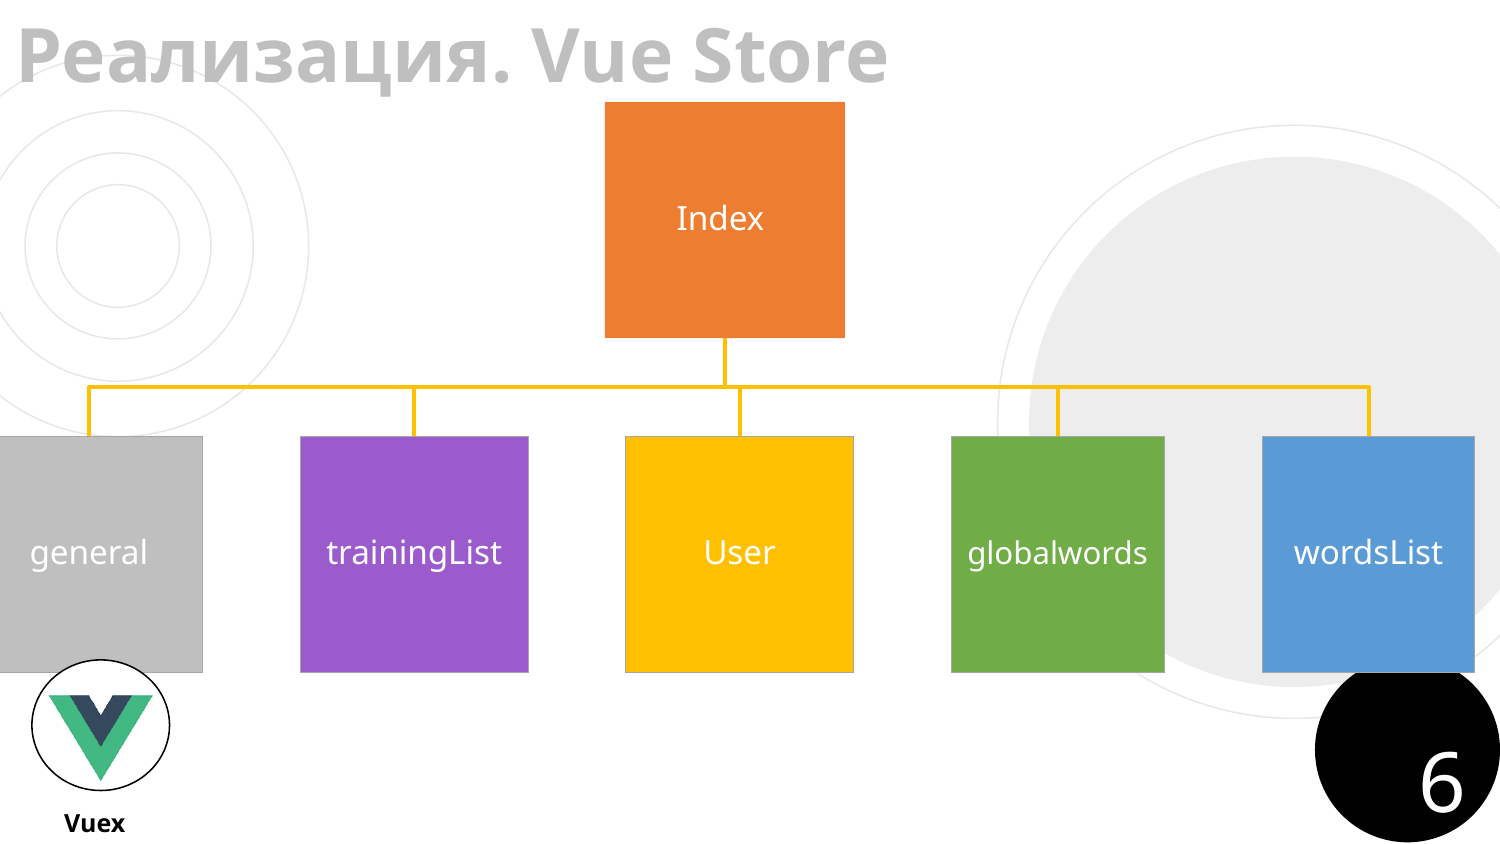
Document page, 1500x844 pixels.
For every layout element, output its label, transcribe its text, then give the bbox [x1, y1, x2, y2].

slide_number 6 [1403, 750, 1475, 823]
text_box [31, 727, 170, 791]
title Реализация. Vue Store [0, 0, 1323, 54]
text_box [0, 55, 1476, 719]
text_box Vuex [0, 807, 194, 838]
